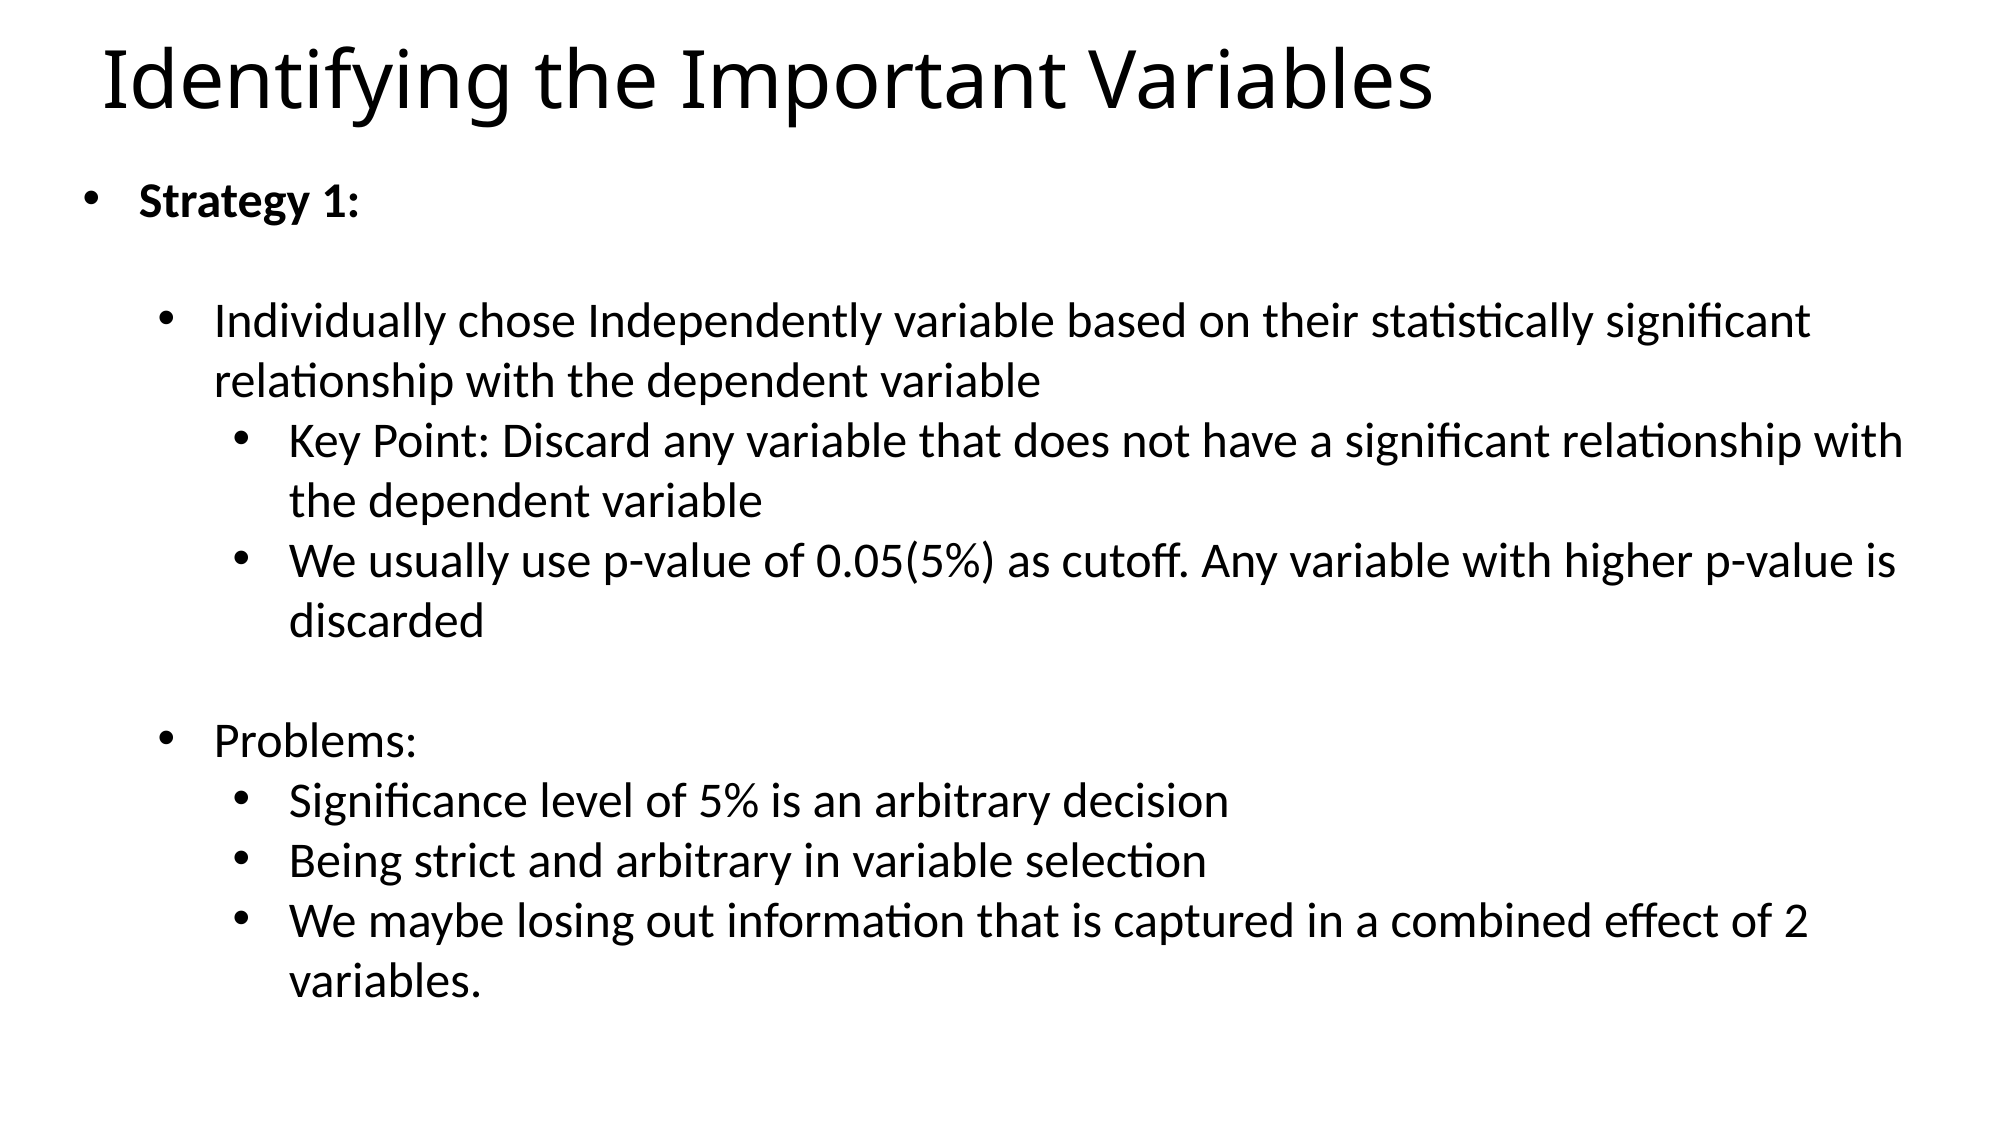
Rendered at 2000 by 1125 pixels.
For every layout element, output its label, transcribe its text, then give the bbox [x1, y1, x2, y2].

title Identifying the Important Variables [87, 30, 1812, 134]
text_box Strategy 1: Individually chose Independently variable based on their statistically significant relationship with the dependent variable Key Point: Discard any variable that does not have a significant relationship with the dependent variable We usually use p-value of 0.05(5%) as cutoff. Any variable with higher p-value is discarded Problems: Significance level of 5% is an arbitrary decision Being strict and arbitrary in variable selection We maybe losing out information that is captured in a combined effect of 2 variables. [67, 159, 1932, 1125]
